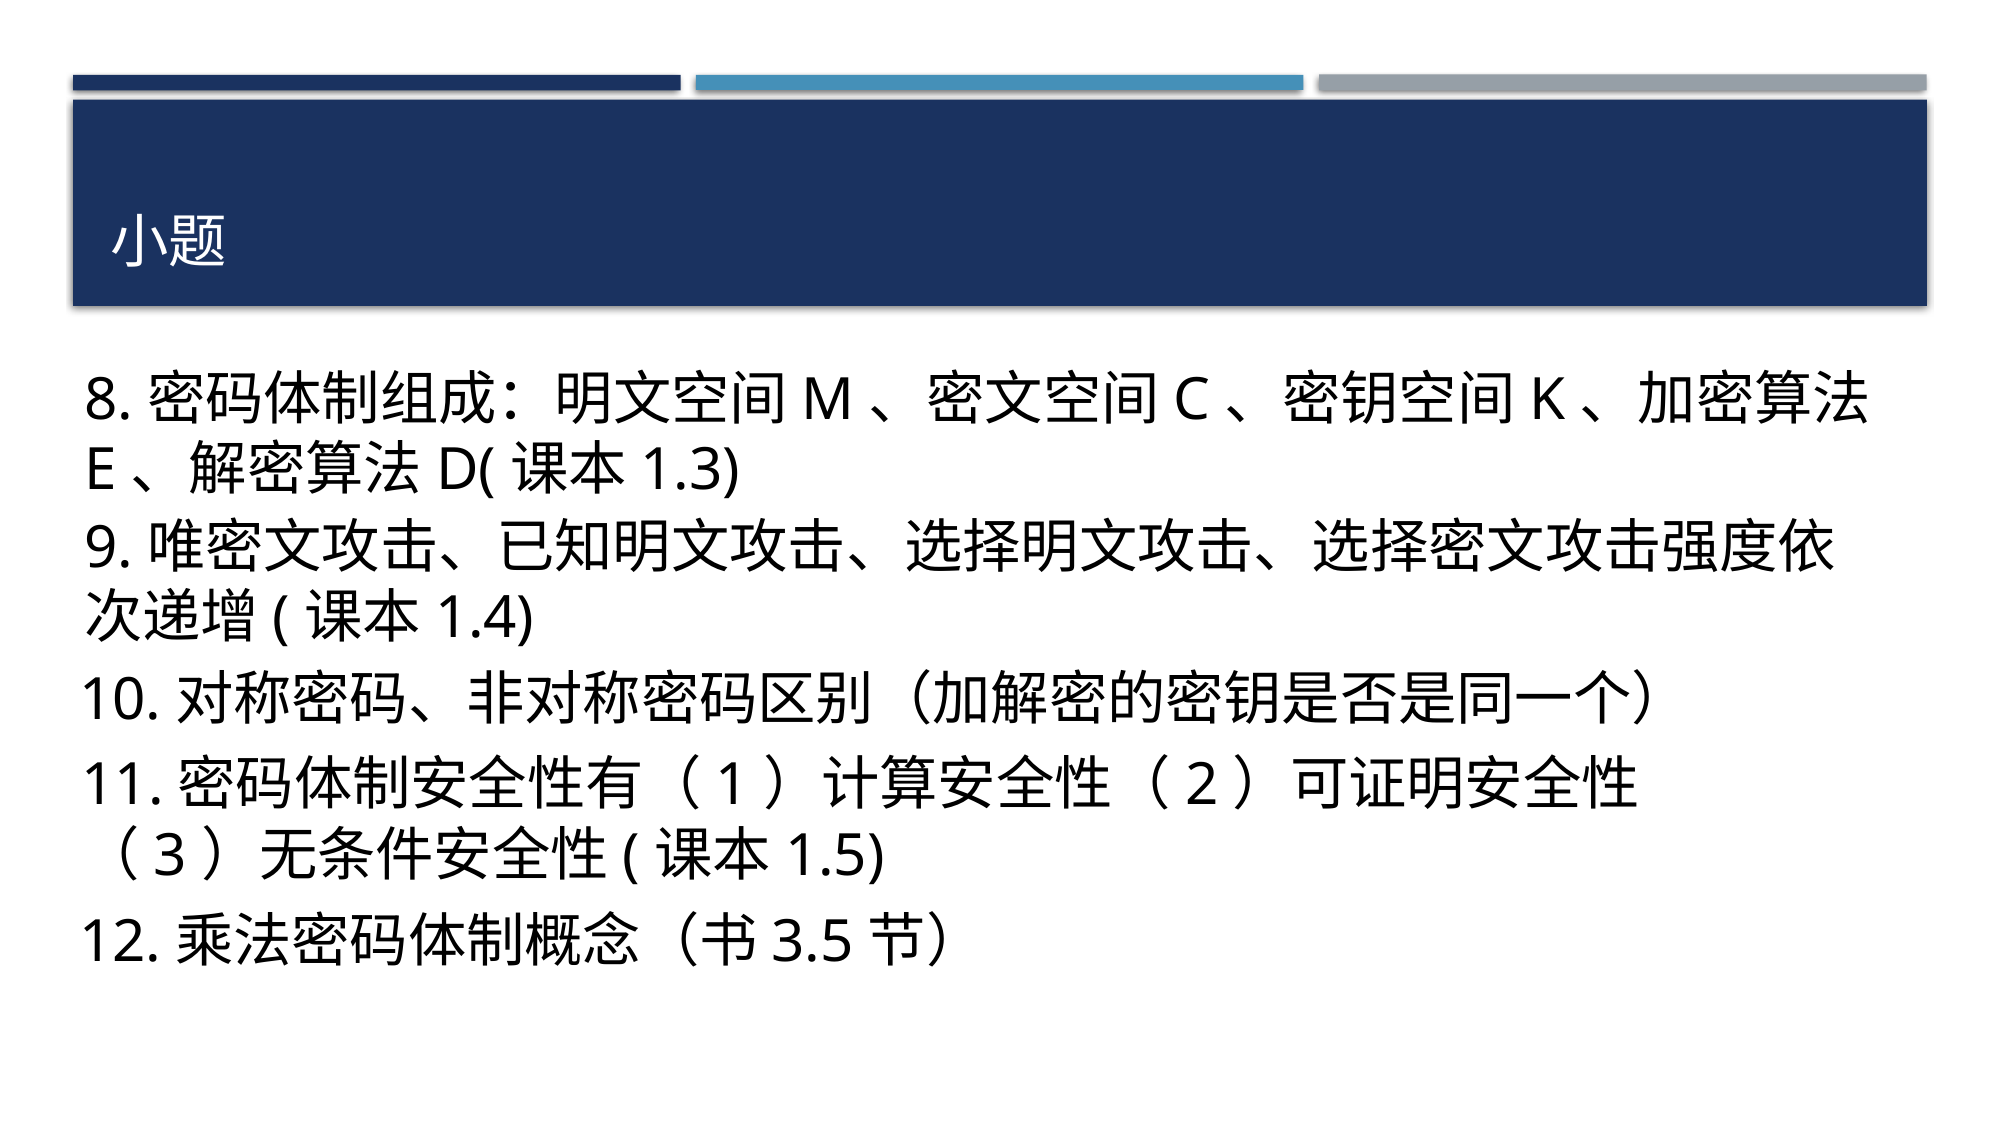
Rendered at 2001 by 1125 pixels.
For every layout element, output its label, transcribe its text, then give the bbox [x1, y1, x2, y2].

title 小题 [95, 119, 1905, 282]
text_box 9.唯密文攻击、已知明文攻击、选择明文攻击、选择密文攻击强度依次递增(课本1.4) [69, 502, 1856, 657]
text_box 8.密码体制组成：明文空间M、密文空间C、密钥空间K、加密算法E、解密算法D(课本1.3) [69, 353, 1905, 509]
text_box 11.密码体制安全性有（1）计算安全性（2）可证明安全性（3）无条件安全性(课本1.5) [66, 739, 1786, 895]
text_box 12.乘法密码体制概念（书3.5节） [64, 895, 1656, 981]
text_box 10.对称密码、非对称密码区别（加解密的密钥是否是同一个） [64, 653, 1788, 739]
